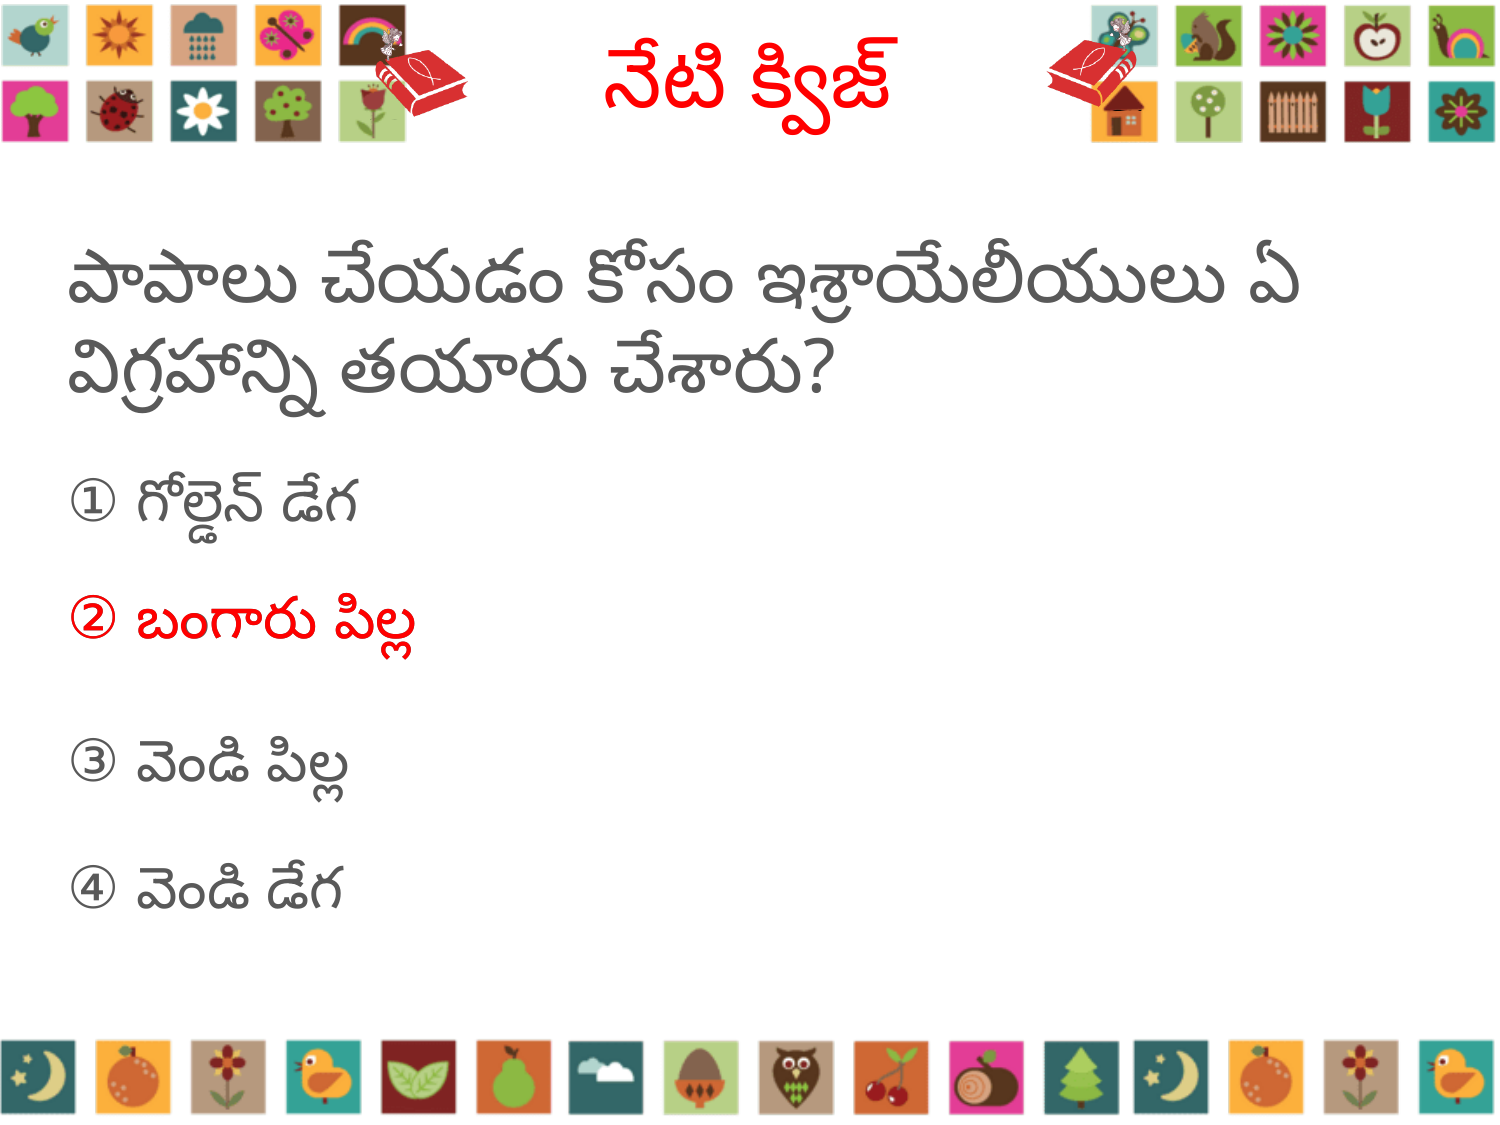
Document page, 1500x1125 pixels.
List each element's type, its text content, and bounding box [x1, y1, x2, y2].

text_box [0, 1028, 1500, 1118]
picture [0, 3, 501, 150]
text_box పాపాలు చేయడం కోసం ఇశ్రాయేలీయులు ఏ విగ్రహాన్ని తయారు చేశారు? [53, 219, 1436, 415]
text_box ② బంగారు పిల్ల [52, 573, 1483, 658]
text_box నేటి క్విజ్ [425, 16, 1078, 131]
text_box ③ వెండి పిల్ల [53, 716, 1483, 801]
text_box ④ వెండి డేగ [53, 842, 1483, 928]
text_box ① గోల్డెన్ డేగ [53, 456, 1436, 541]
picture [1015, 3, 1500, 150]
